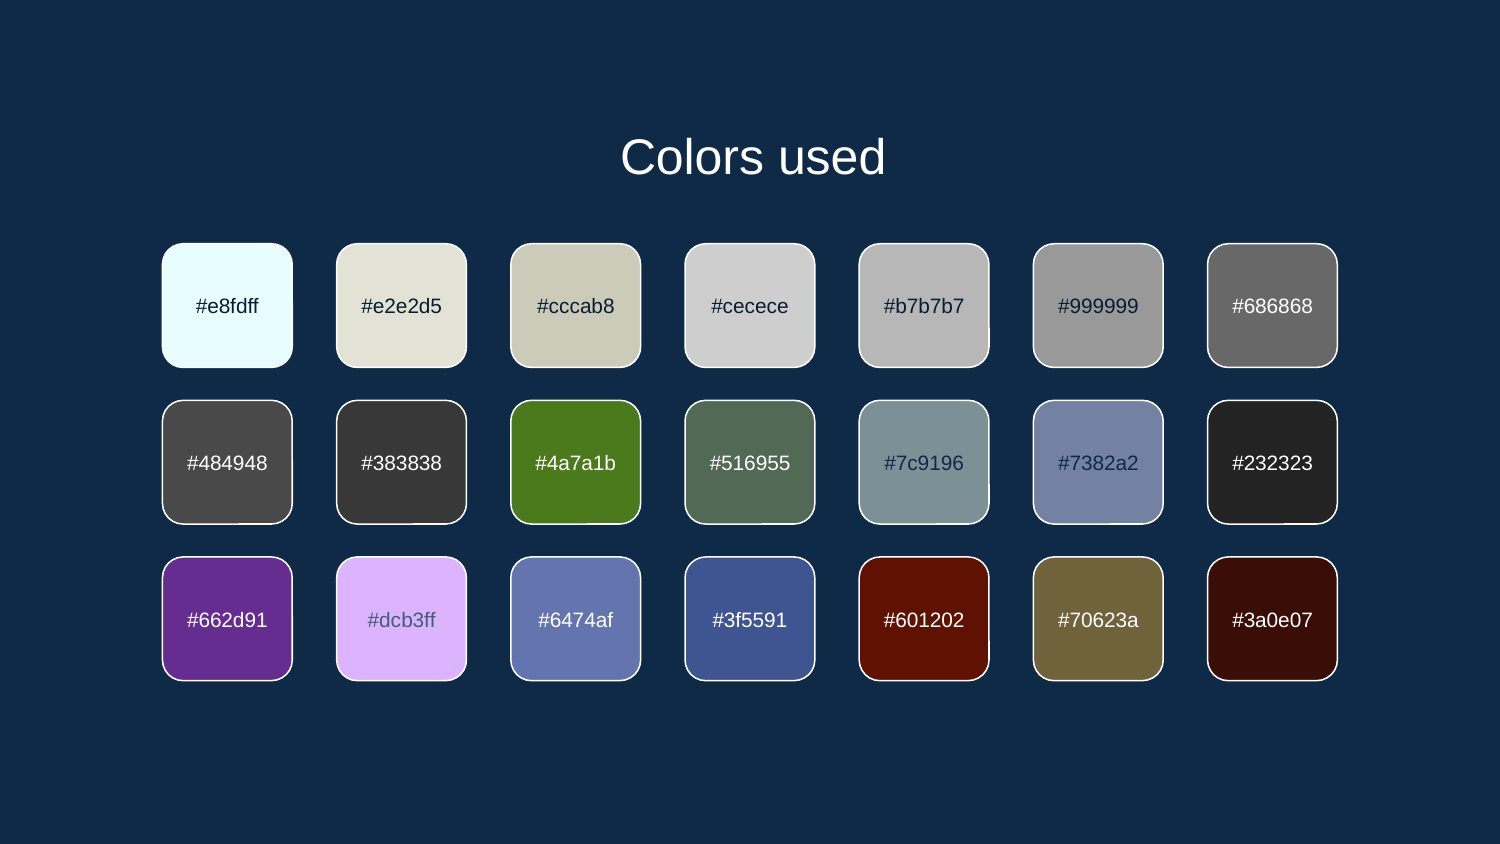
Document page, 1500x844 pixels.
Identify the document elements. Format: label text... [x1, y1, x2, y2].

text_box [162, 556, 1338, 681]
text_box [162, 243, 1338, 368]
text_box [162, 400, 1338, 525]
title Colors used [175, 109, 1332, 189]
